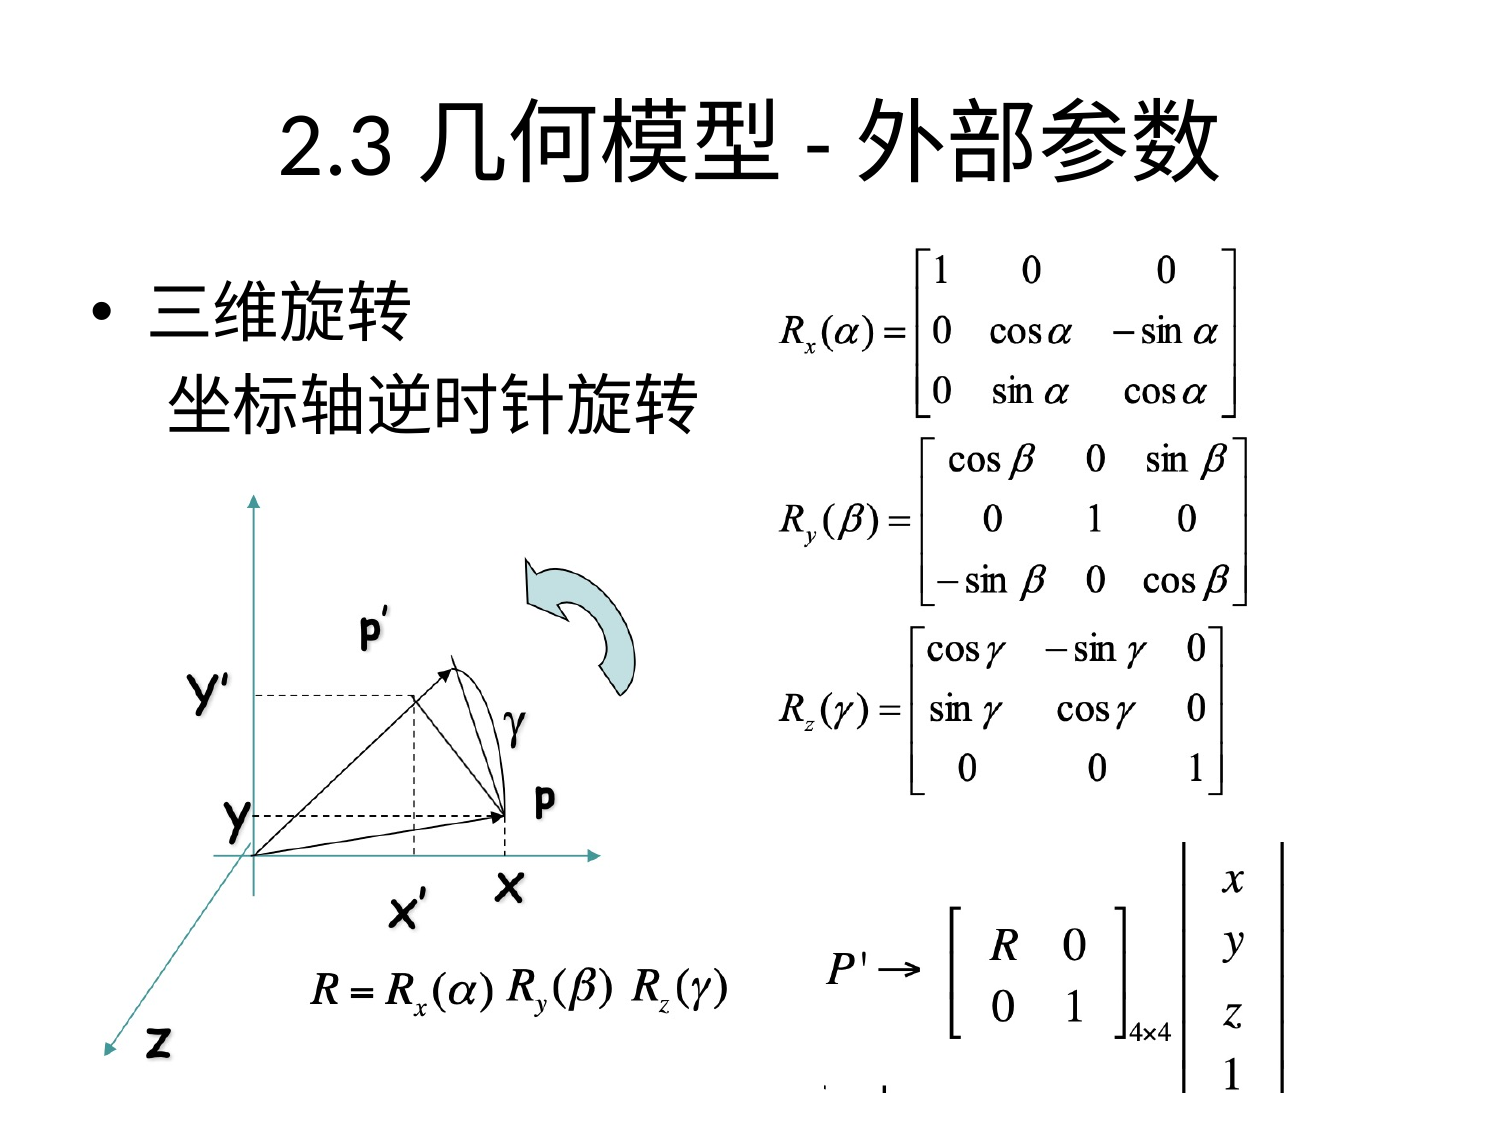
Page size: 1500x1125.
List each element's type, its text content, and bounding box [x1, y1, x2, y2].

picture [824, 842, 1362, 1093]
picture [73, 482, 751, 1081]
list 三维旋转 坐标轴逆时针旋转 [75, 262, 1425, 1005]
title 2.3几何模型-外部参数 [75, 45, 1425, 233]
picture [766, 232, 1262, 813]
